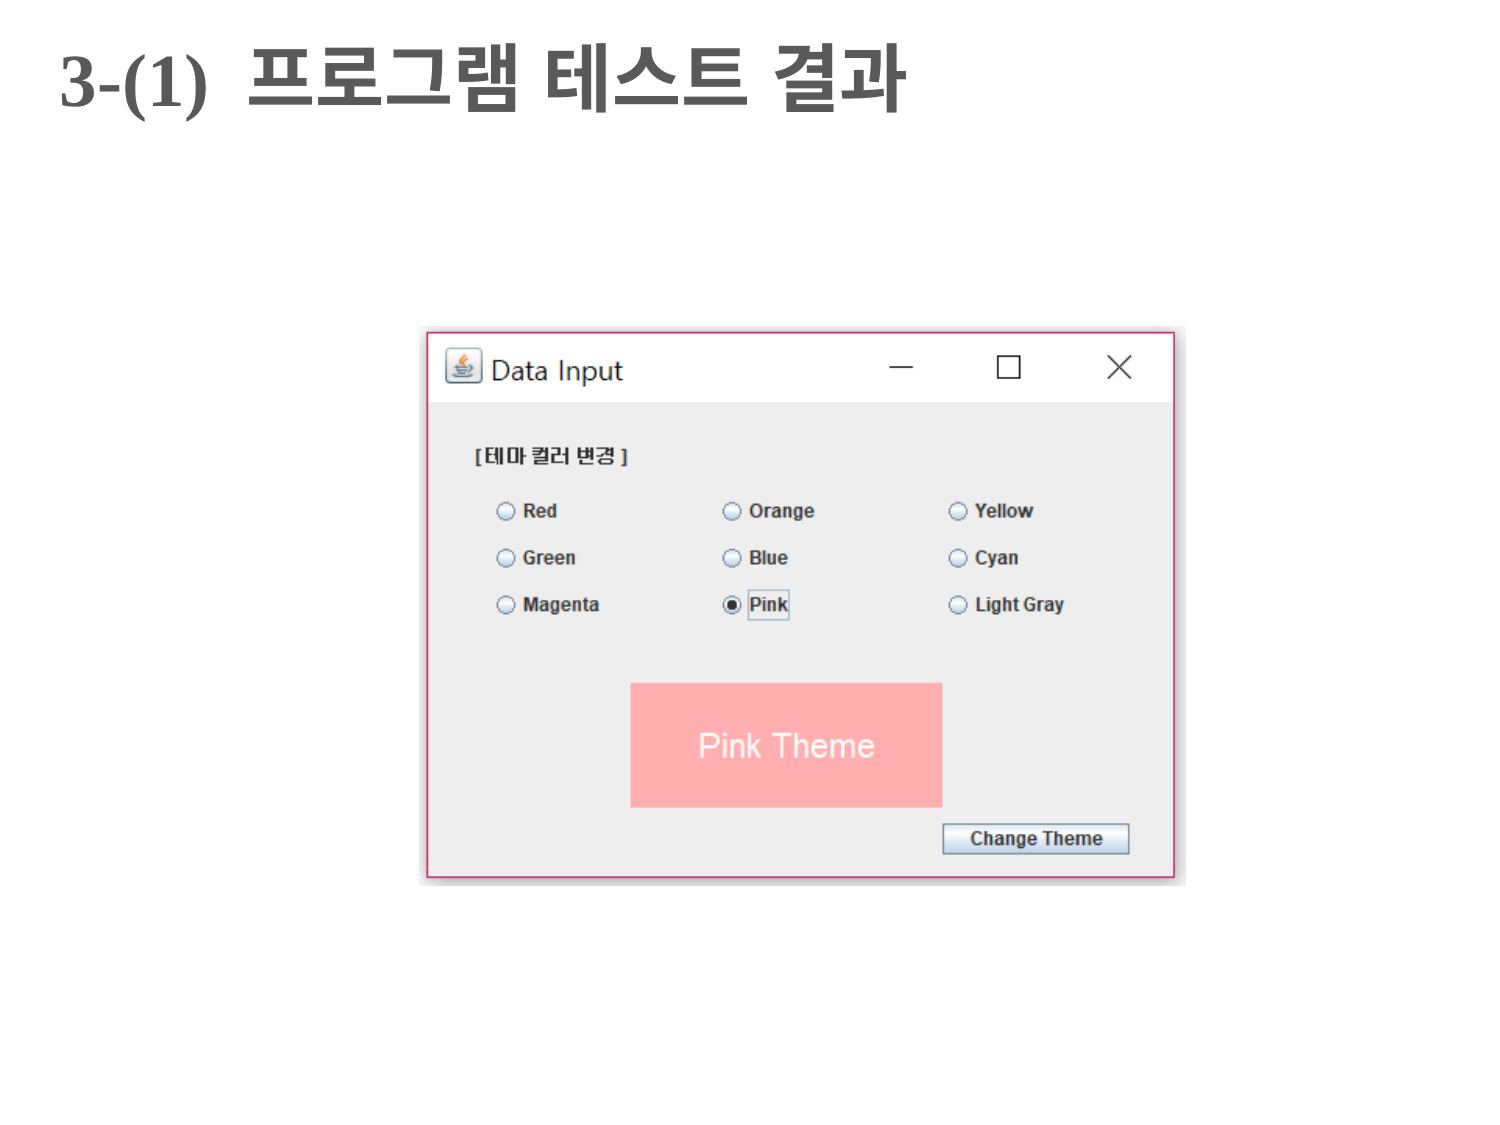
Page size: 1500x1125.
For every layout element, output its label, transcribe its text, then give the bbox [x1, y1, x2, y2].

picture [418, 325, 1187, 886]
text_box 3-(1) 프로그램 테스트 결과 [45, 23, 925, 129]
